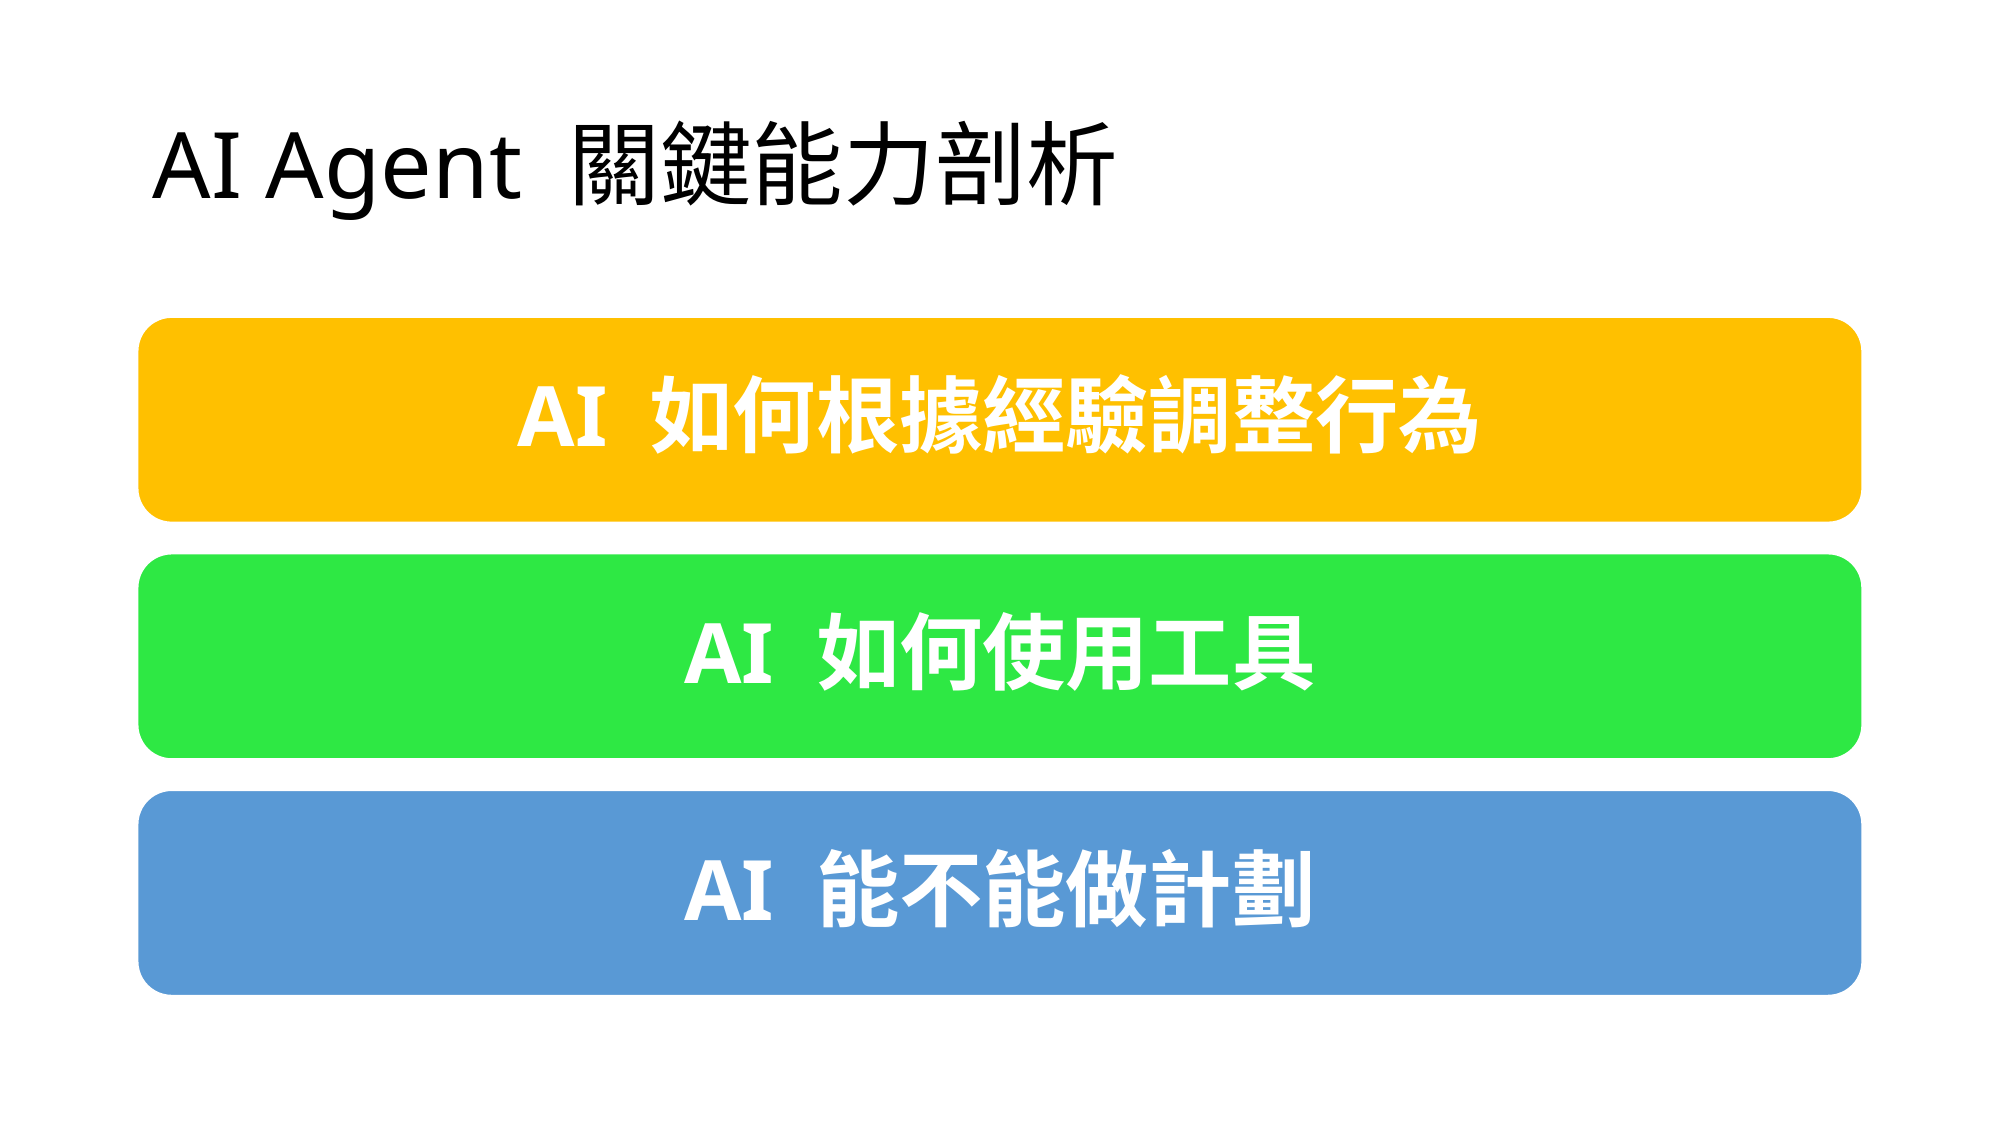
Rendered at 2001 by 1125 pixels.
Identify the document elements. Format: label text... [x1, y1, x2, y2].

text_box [137, 316, 1863, 997]
title AI Agent 關鍵能力剖析 [137, 59, 1863, 278]
